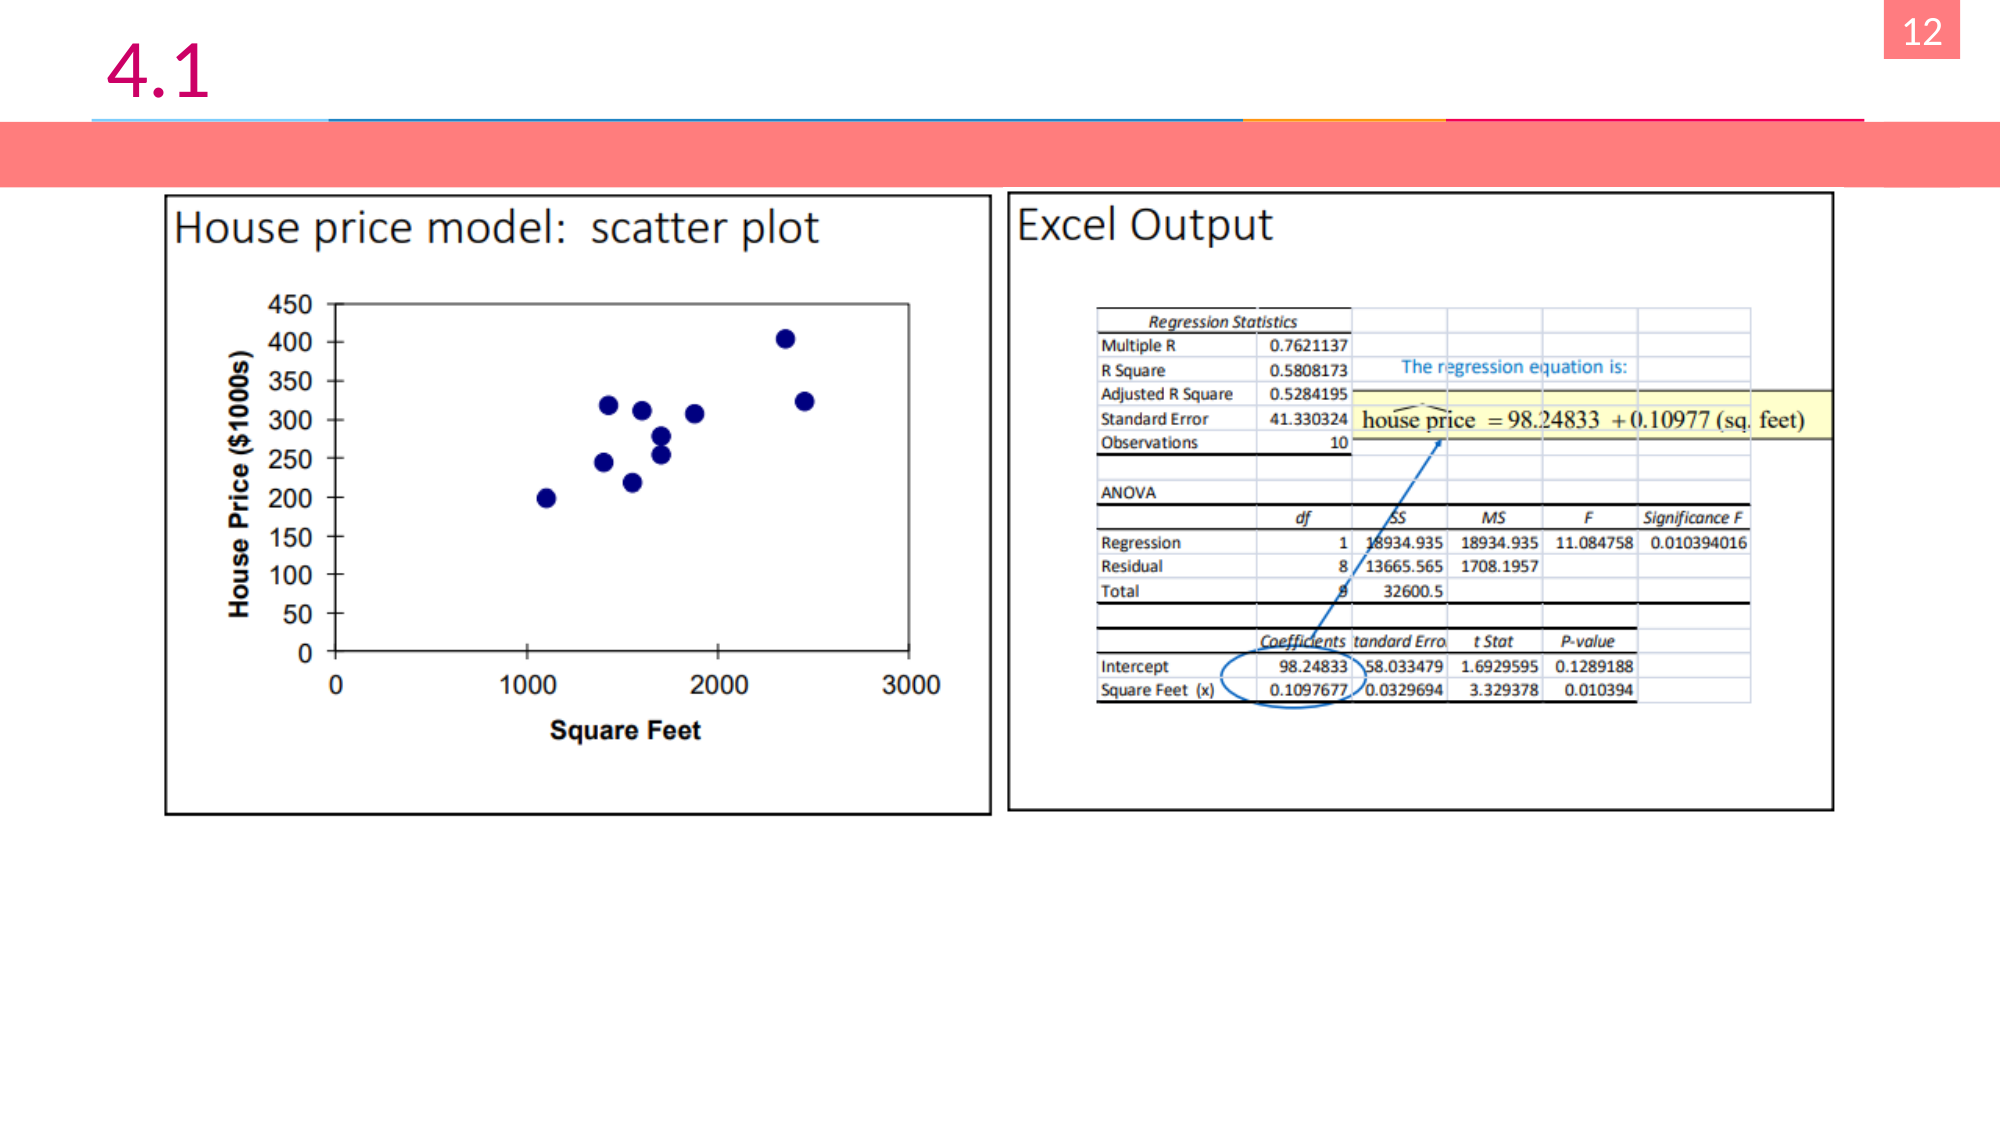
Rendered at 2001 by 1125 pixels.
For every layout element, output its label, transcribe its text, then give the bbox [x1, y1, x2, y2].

picture [160, 190, 1000, 824]
text_box 4.1 [91, 6, 1865, 118]
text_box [91, 118, 1865, 122]
picture [1003, 187, 1844, 818]
slide_number 12 [1883, 0, 1961, 59]
text_box [0, 121, 2000, 188]
